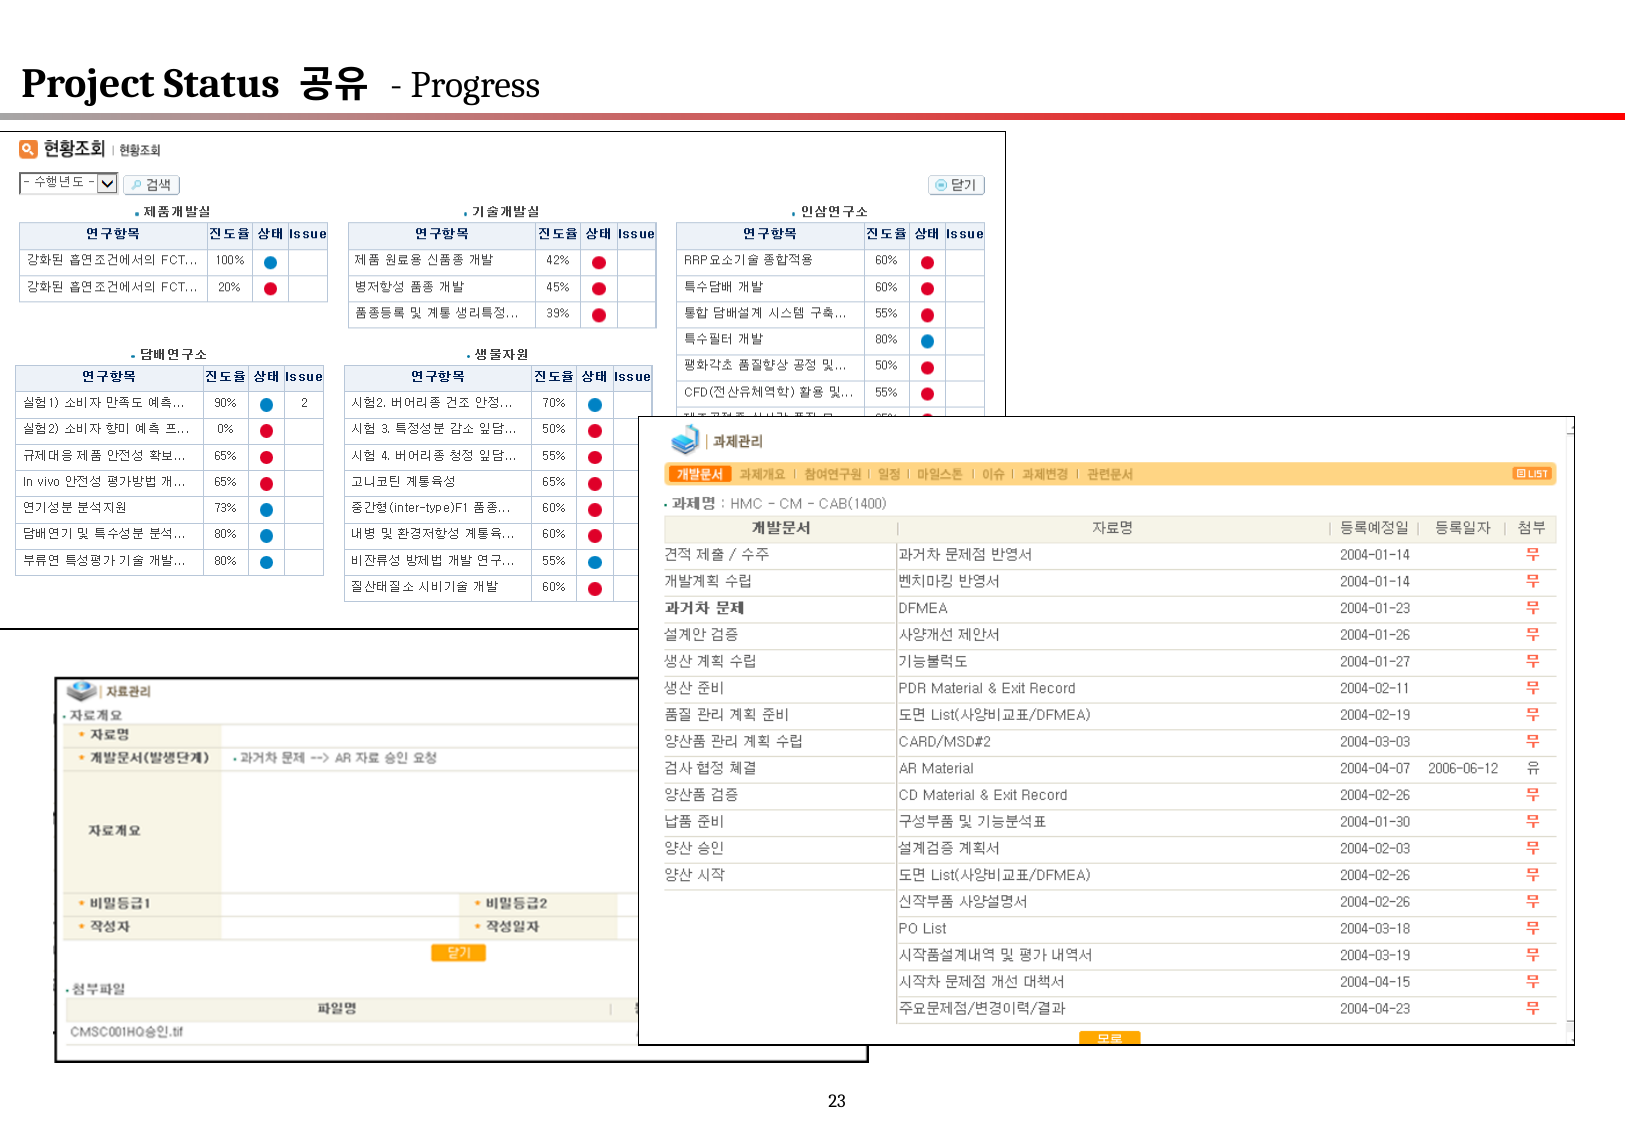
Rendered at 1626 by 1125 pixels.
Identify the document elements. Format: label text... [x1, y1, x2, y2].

picture [0, 131, 1574, 1063]
text_box Project Status 공유 - Progress [6, 48, 556, 113]
text_box 23 [813, 1080, 869, 1119]
